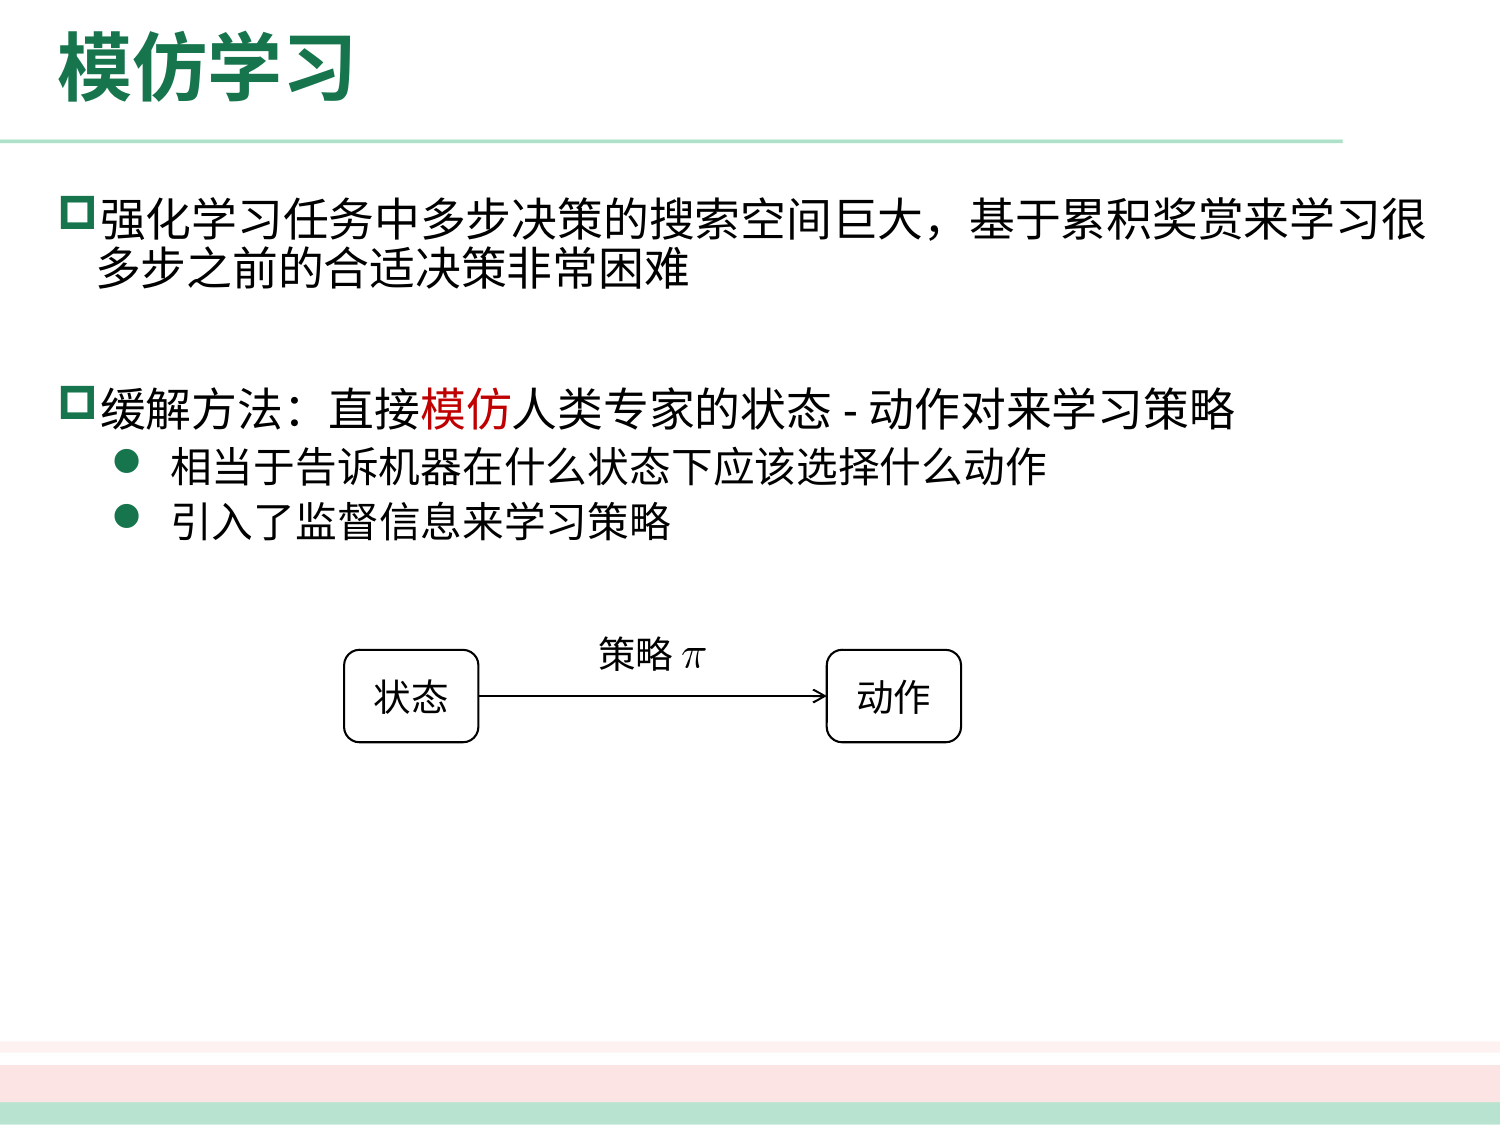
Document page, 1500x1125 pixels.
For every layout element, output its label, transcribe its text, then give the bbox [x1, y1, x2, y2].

picture [0, 0, 1500, 1125]
list 强化学习任务中多步决策的搜索空间巨大，基于累积奖赏来学习很多步之前的合适决策非常困难 缓解方法：直接模仿人类专家的状态-动作对来学习策略 相当于告诉机器在什么状态下应该选择什么动作 引入了监督信息来学习策略 [42, 188, 1457, 998]
title 模仿学习 [42, 7, 1337, 136]
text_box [680, 644, 708, 679]
text_box 动作 [825, 684, 963, 744]
text_box 状态 [343, 648, 480, 744]
text_box 策略 [583, 623, 992, 684]
